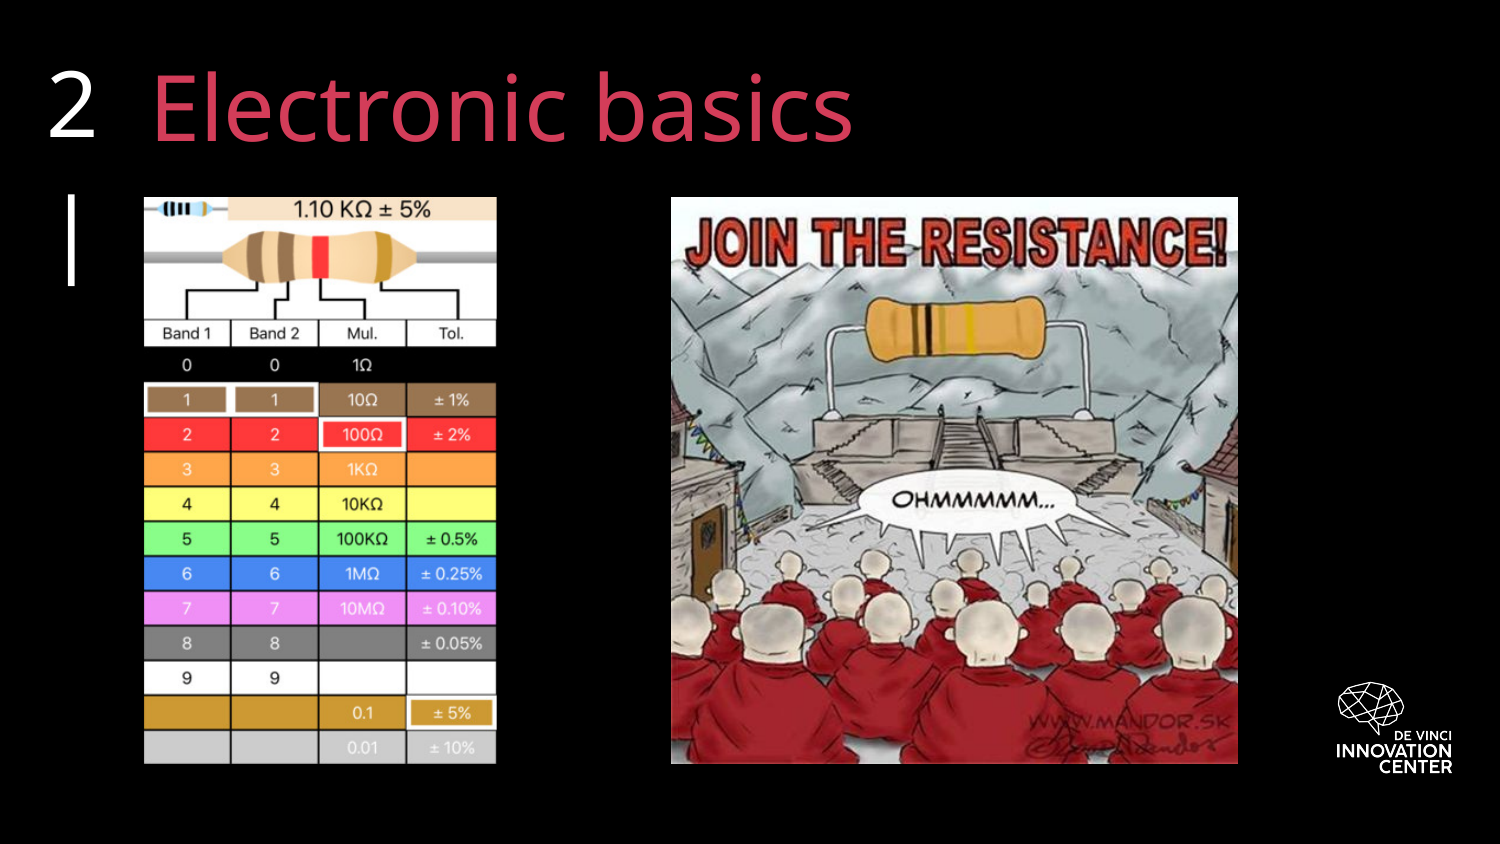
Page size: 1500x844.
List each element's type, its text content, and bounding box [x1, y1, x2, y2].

picture [143, 197, 497, 764]
list Electronic basics [115, 18, 877, 166]
picture [671, 197, 1238, 764]
list 2| [12, 14, 144, 147]
picture [1320, 656, 1471, 807]
